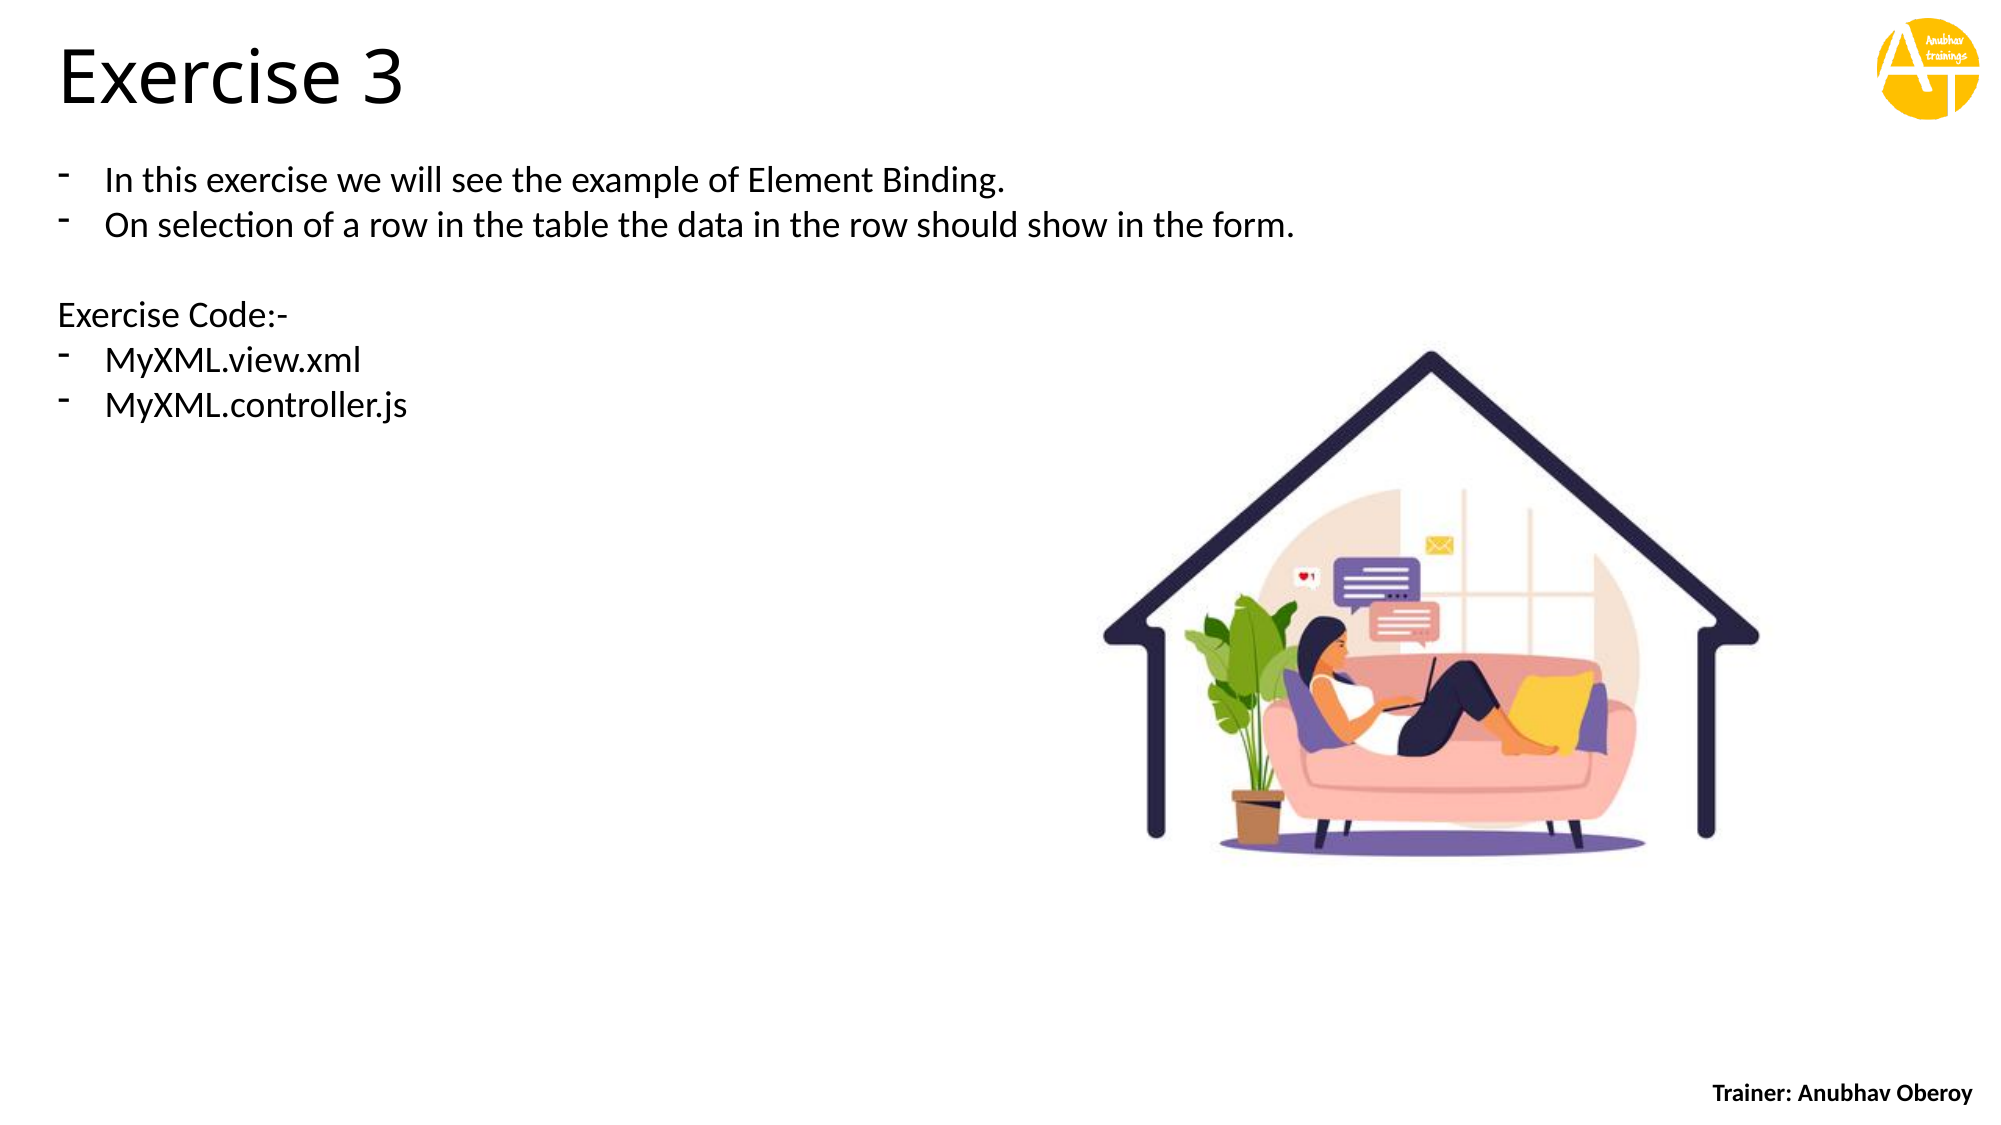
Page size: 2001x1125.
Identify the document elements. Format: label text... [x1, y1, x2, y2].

text_box In this exercise we will see the example of Element Binding. On selection of a row in the table the data in the row should show in the form. Exercise Code:- MyXML.view.xml MyXML.controller.js [42, 147, 1707, 433]
text_box Exercise 3 [42, 30, 1896, 148]
picture [947, 291, 1926, 944]
picture [1866, 11, 1985, 128]
footer Trainer: Anubhav Oberoy [1660, 1074, 2000, 1108]
